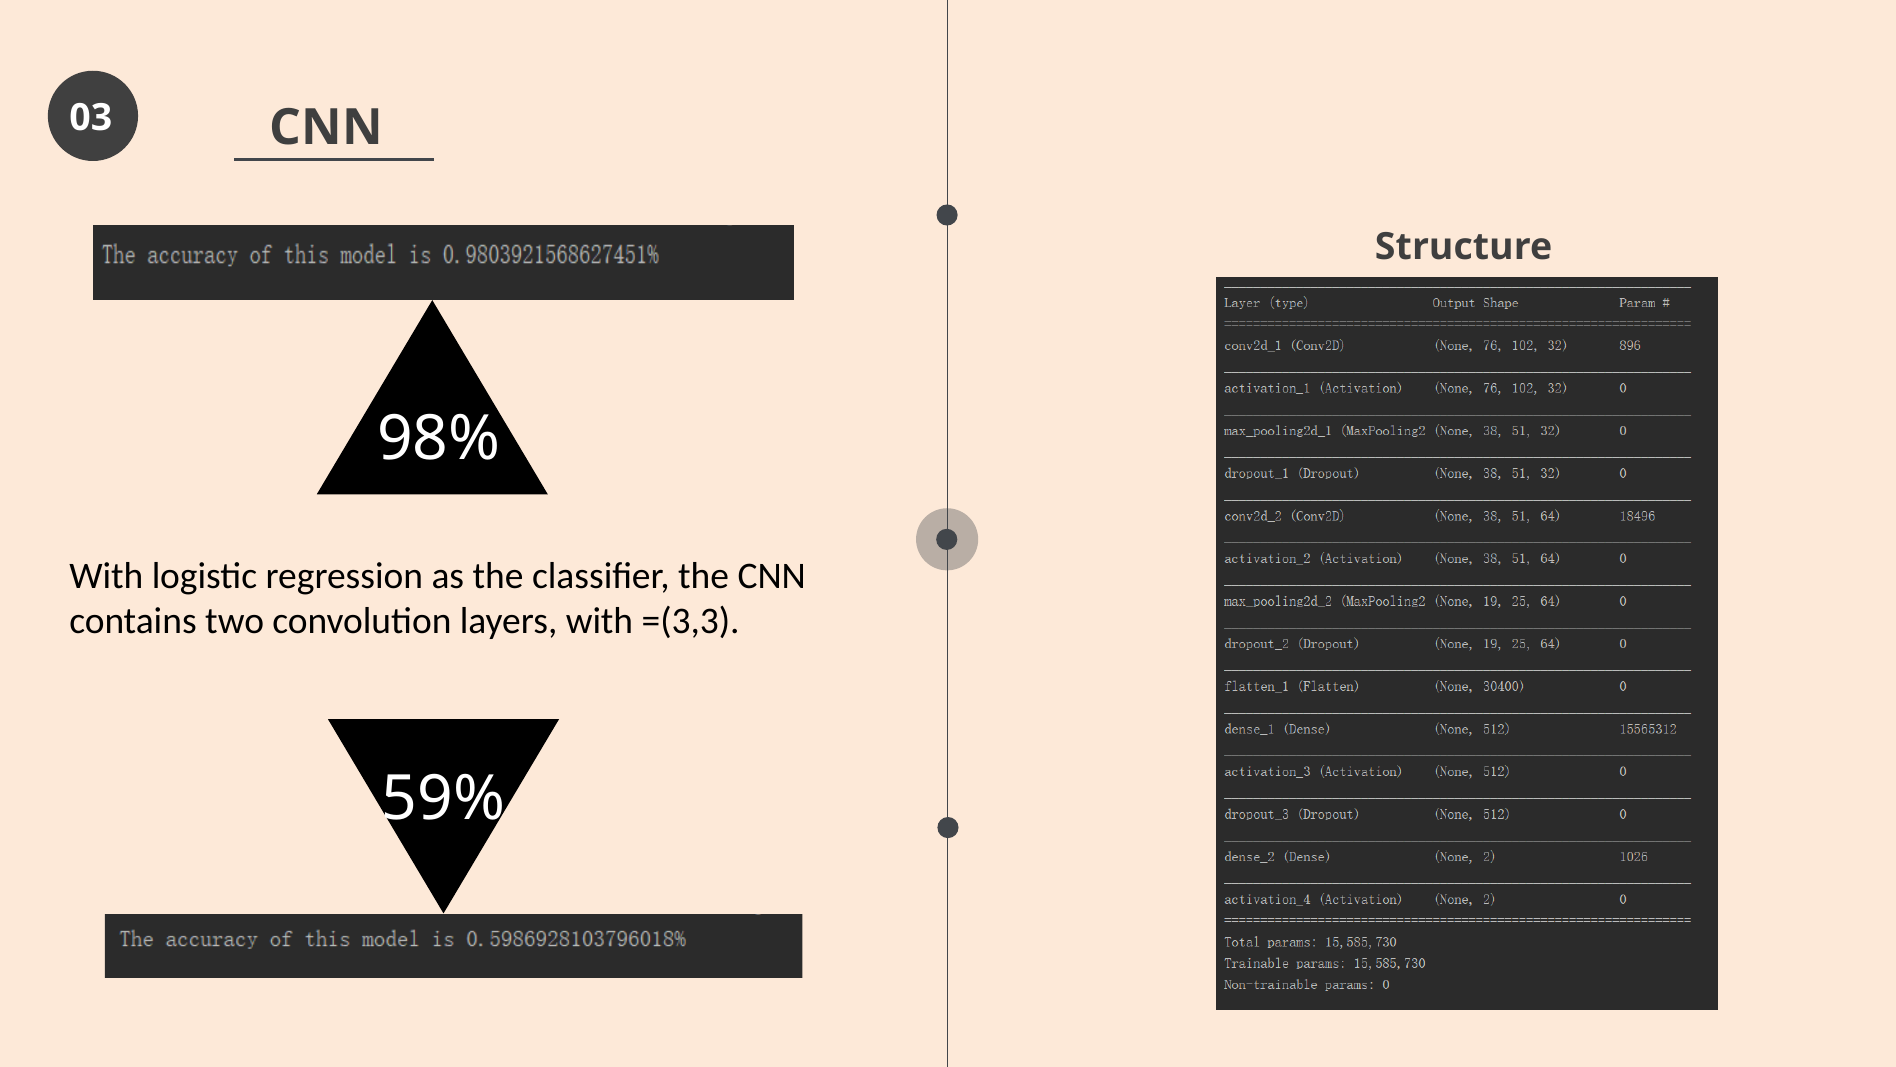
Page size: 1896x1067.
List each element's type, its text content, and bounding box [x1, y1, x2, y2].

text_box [316, 299, 549, 495]
picture [104, 914, 803, 978]
picture [92, 225, 795, 300]
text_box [327, 718, 560, 914]
text_box Structure [1260, 204, 1668, 275]
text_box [915, 204, 979, 839]
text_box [47, 70, 139, 162]
text_box With logistic regression as the classifier, the CNN contains two convolution layers, with =(3,3). [54, 535, 901, 685]
text_box CNN [142, 74, 530, 161]
picture [1216, 277, 1718, 1011]
